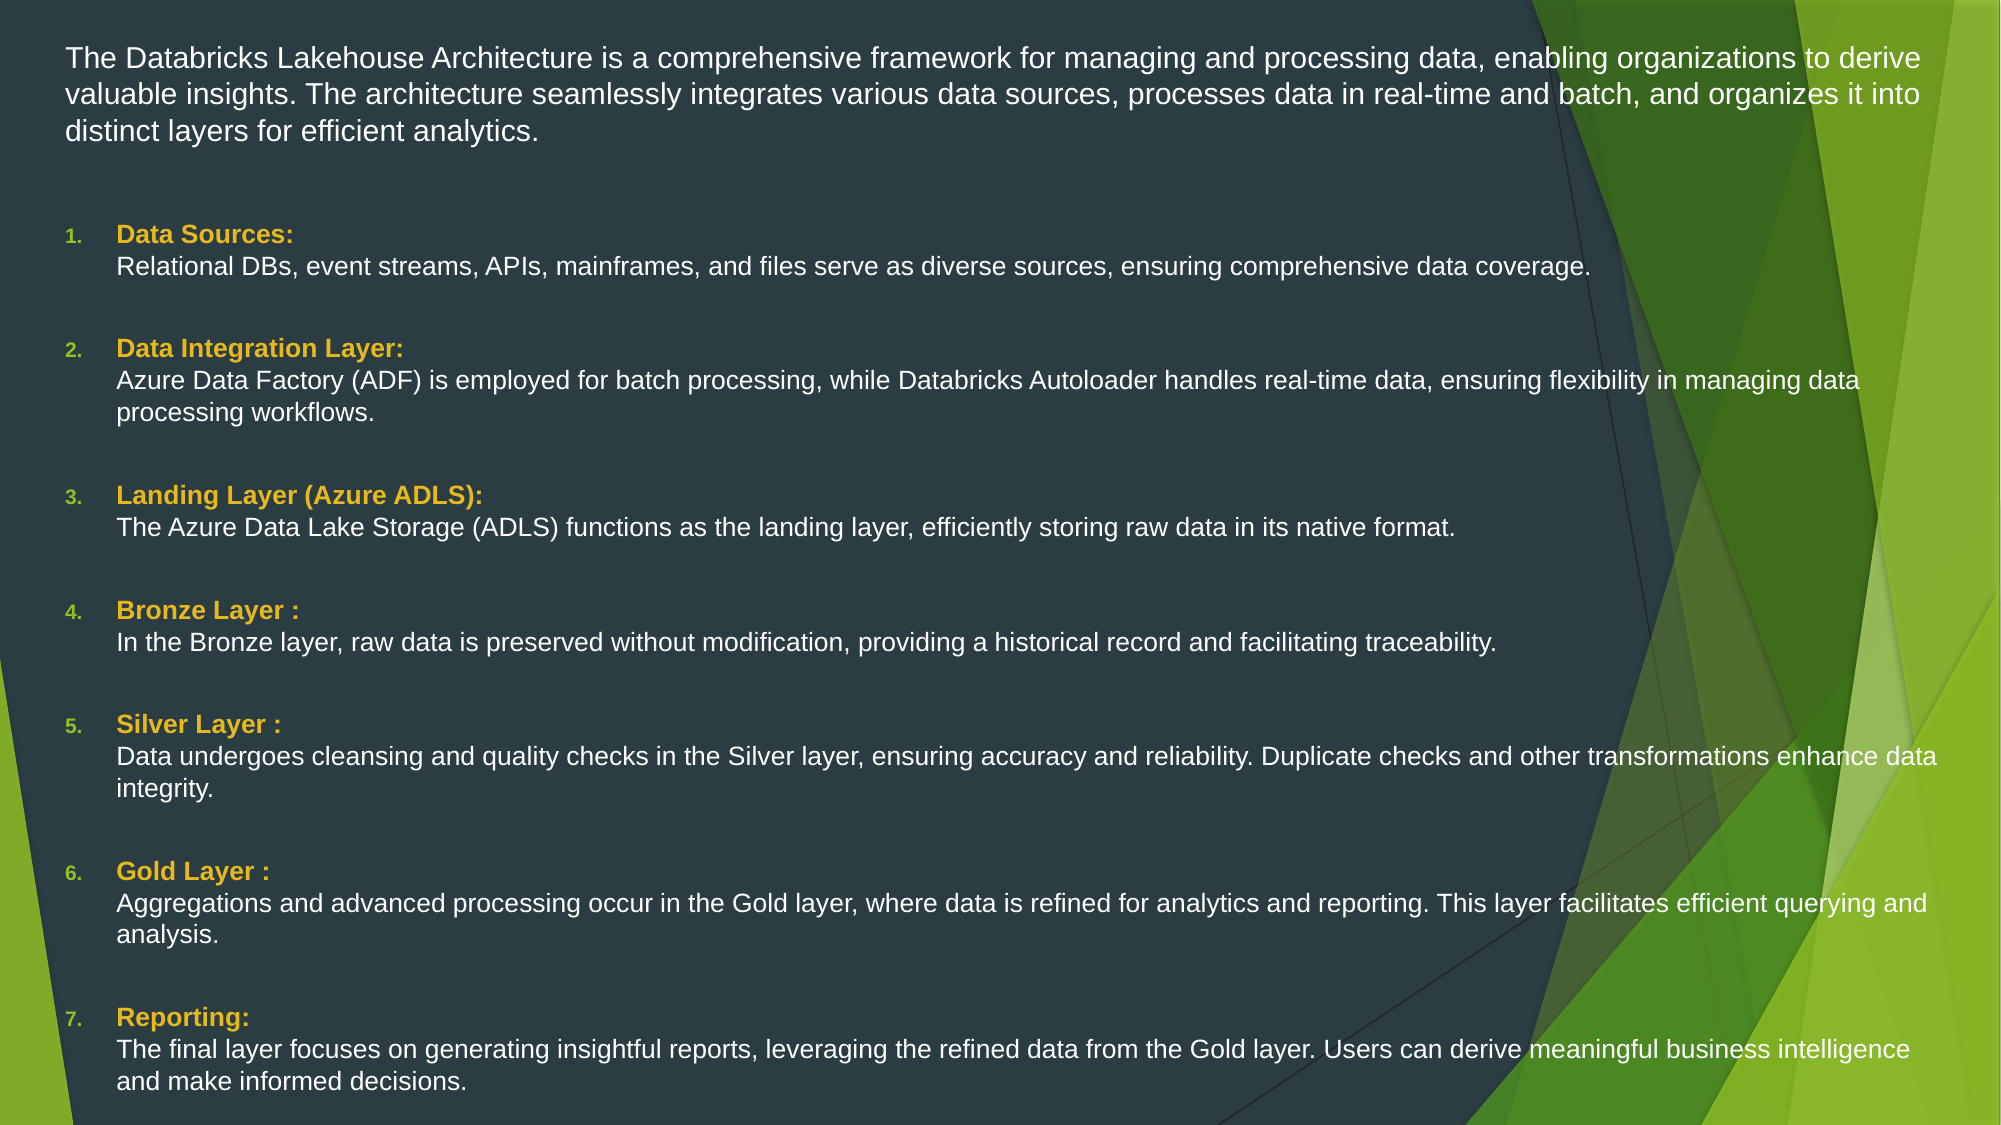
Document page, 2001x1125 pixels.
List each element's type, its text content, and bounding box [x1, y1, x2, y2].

list The Databricks Lakehouse Architecture is a comprehensive framework for managing and processing data, enabling organizations to derive valuable insights. The architecture seamlessly integrates various data sources, processes data in real-time and batch, and organizes it into distinct layers for efficient analytics. Data Sources: Relational DBs, event streams, APIs, mainframes, and files serve as diverse sources, ensuring comprehensive data coverage. Data Integration Layer: Azure Data Factory (ADF) is employed for batch processing, while Databricks Autoloader handles real-time data, ensuring flexibility in managing data processing workflows. Landing Layer (Azure ADLS): The Azure Data Lake Storage (ADLS) functions as the landing layer, efficiently storing raw data in its native format. Bronze Layer : In the Bronze layer, raw data is preserved without modification, providing a historical record and facilitating traceability. Silver Layer : Data undergoes cleansing and quality checks in the Silver layer, ensuring accuracy and reliability. Duplicate checks and other transformations enhance data integrity. Gold Layer : Aggregations and advanced processing occur in the Gold layer, where data is refined for analytics and reporting. This layer facilitates efficient querying and analysis. Reporting: The final layer focuses on generating insightful reports, leveraging the refined data from the Gold layer. Users can derive meaningful business intelligence and make informed decisions. [50, 30, 1964, 1111]
